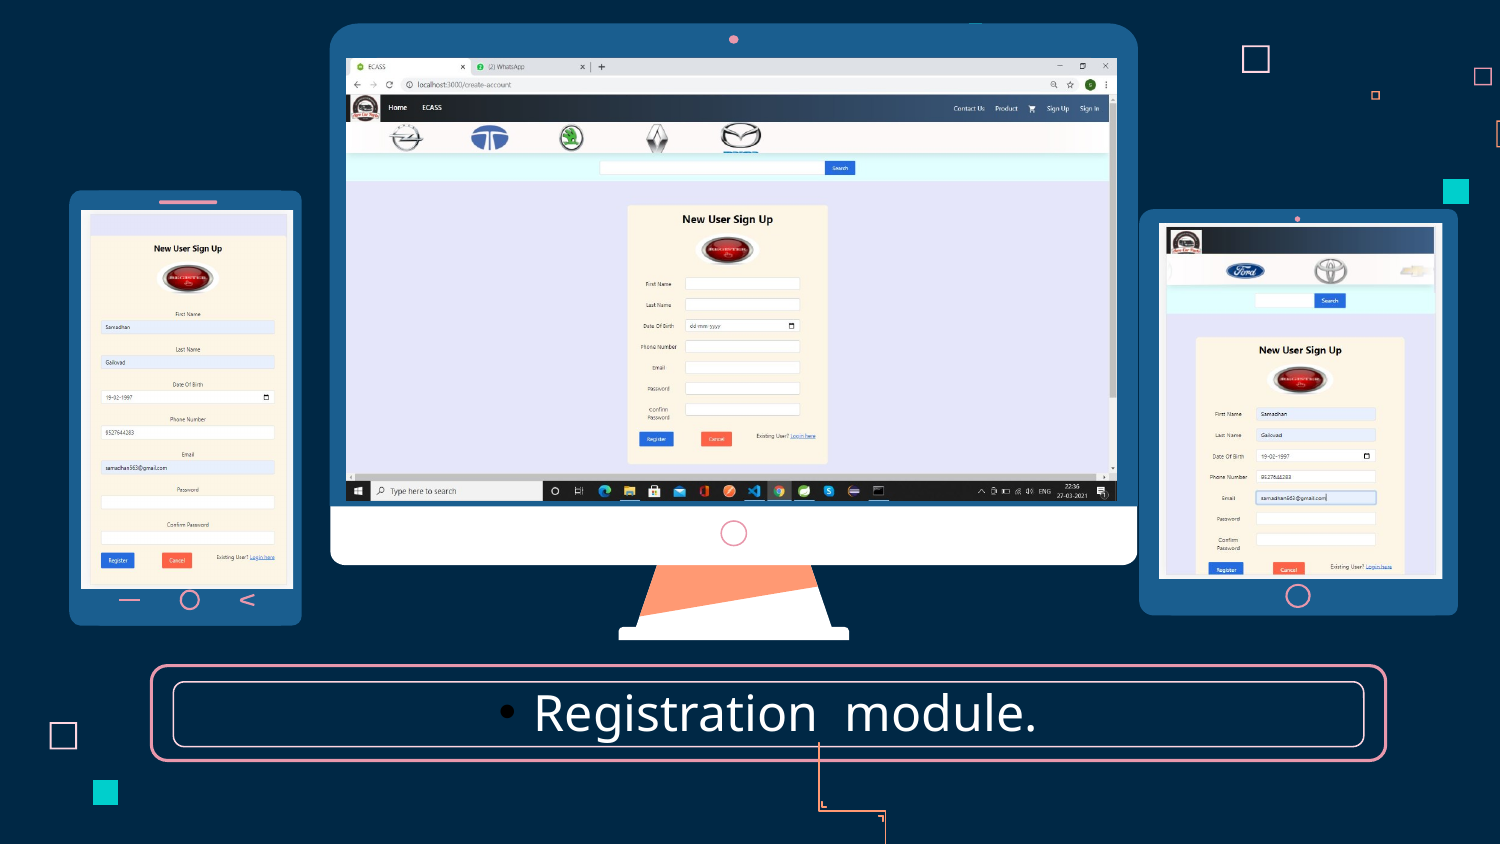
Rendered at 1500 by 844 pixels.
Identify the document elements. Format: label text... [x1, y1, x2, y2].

text_box Registration module. [363, 674, 1174, 750]
picture [1158, 223, 1443, 579]
picture [346, 58, 1117, 502]
text_box [173, 681, 363, 747]
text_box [68, 190, 302, 626]
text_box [812, 742, 967, 844]
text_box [330, 23, 1138, 641]
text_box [1138, 208, 1459, 616]
text_box [1174, 681, 1364, 747]
text_box [151, 665, 1386, 761]
picture [80, 210, 294, 590]
